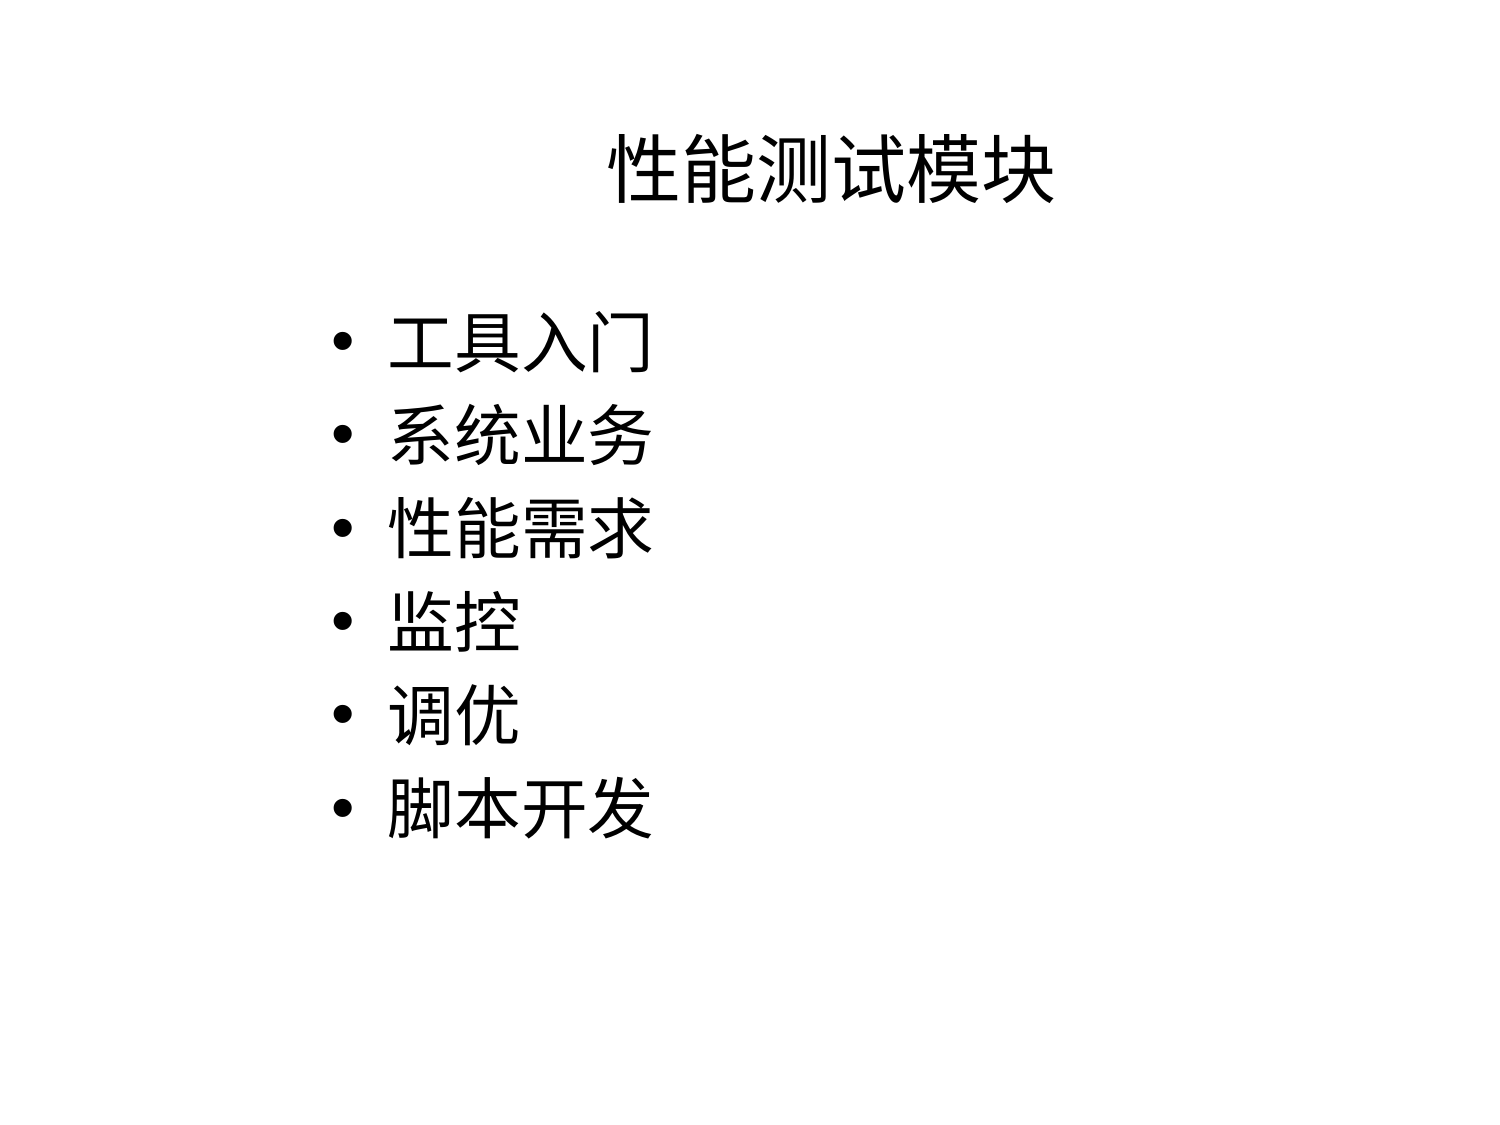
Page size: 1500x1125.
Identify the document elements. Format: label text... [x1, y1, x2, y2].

list 工具入门 系统业务 性能需求 监控 调优 脚本开发 [316, 292, 1430, 997]
title 性能测试模块 [277, 113, 1387, 222]
